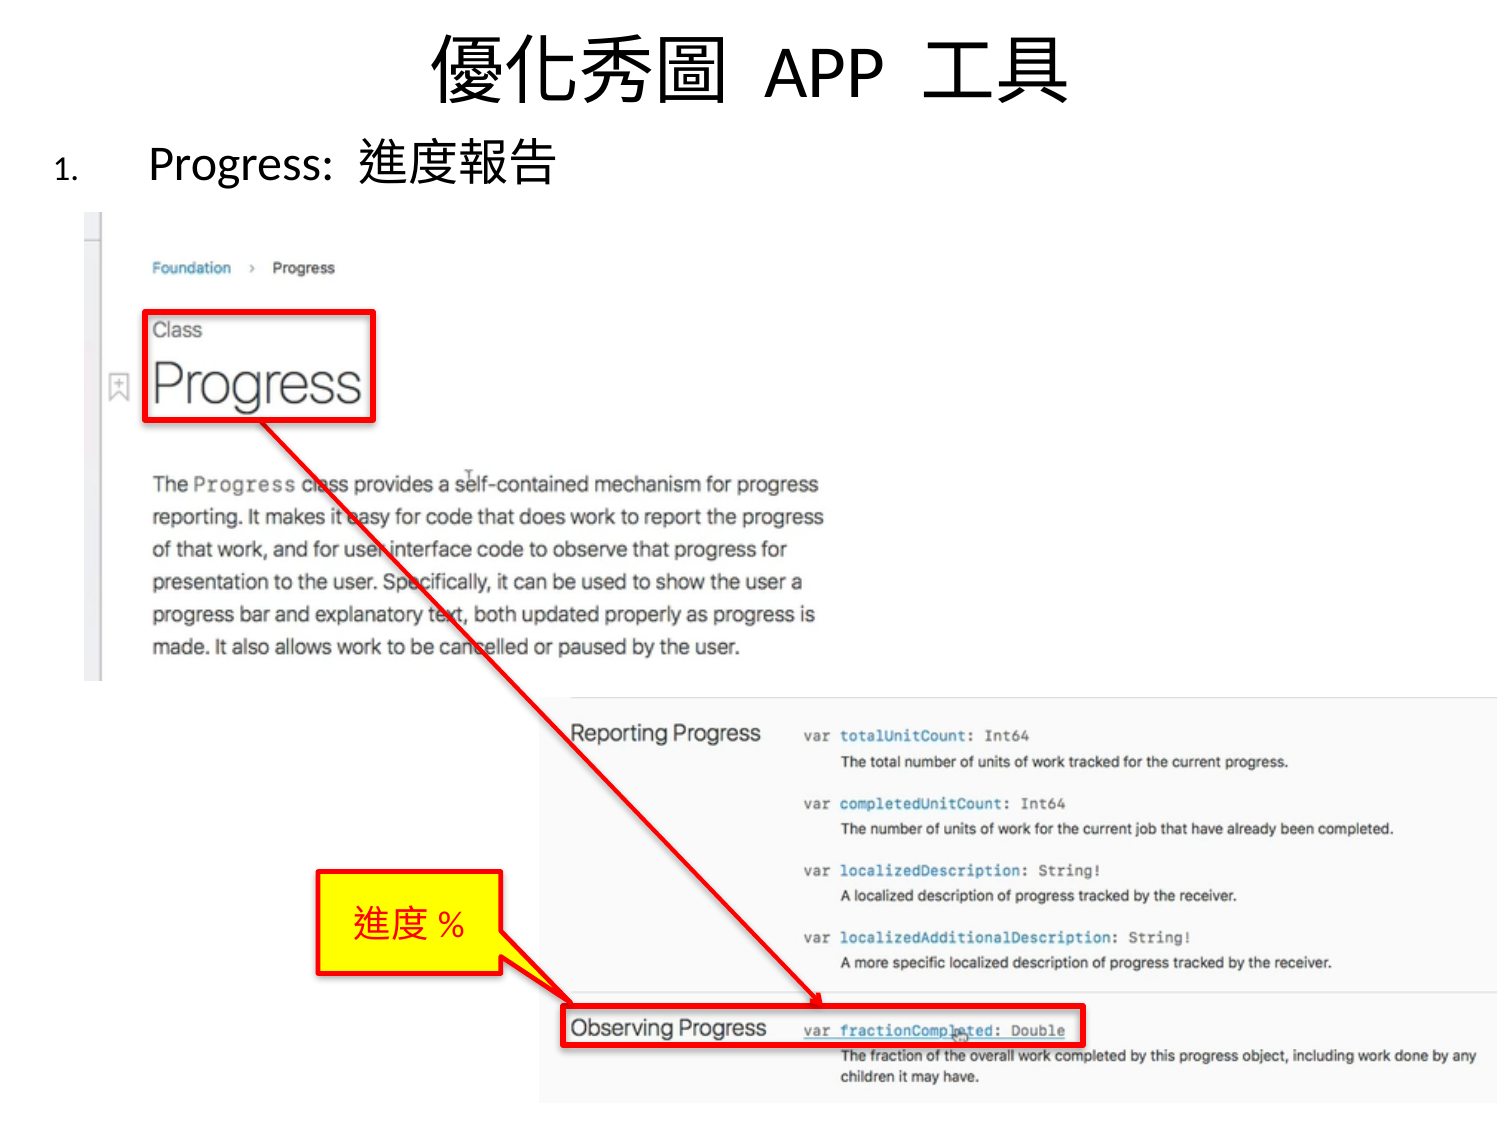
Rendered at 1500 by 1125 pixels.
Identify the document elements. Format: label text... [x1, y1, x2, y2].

picture [539, 697, 1497, 1104]
list Progress: 進度報告 [37, 122, 1464, 247]
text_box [258, 419, 824, 1007]
title 優化秀圖 APP 工具 [0, 0, 1500, 137]
picture [84, 212, 863, 681]
